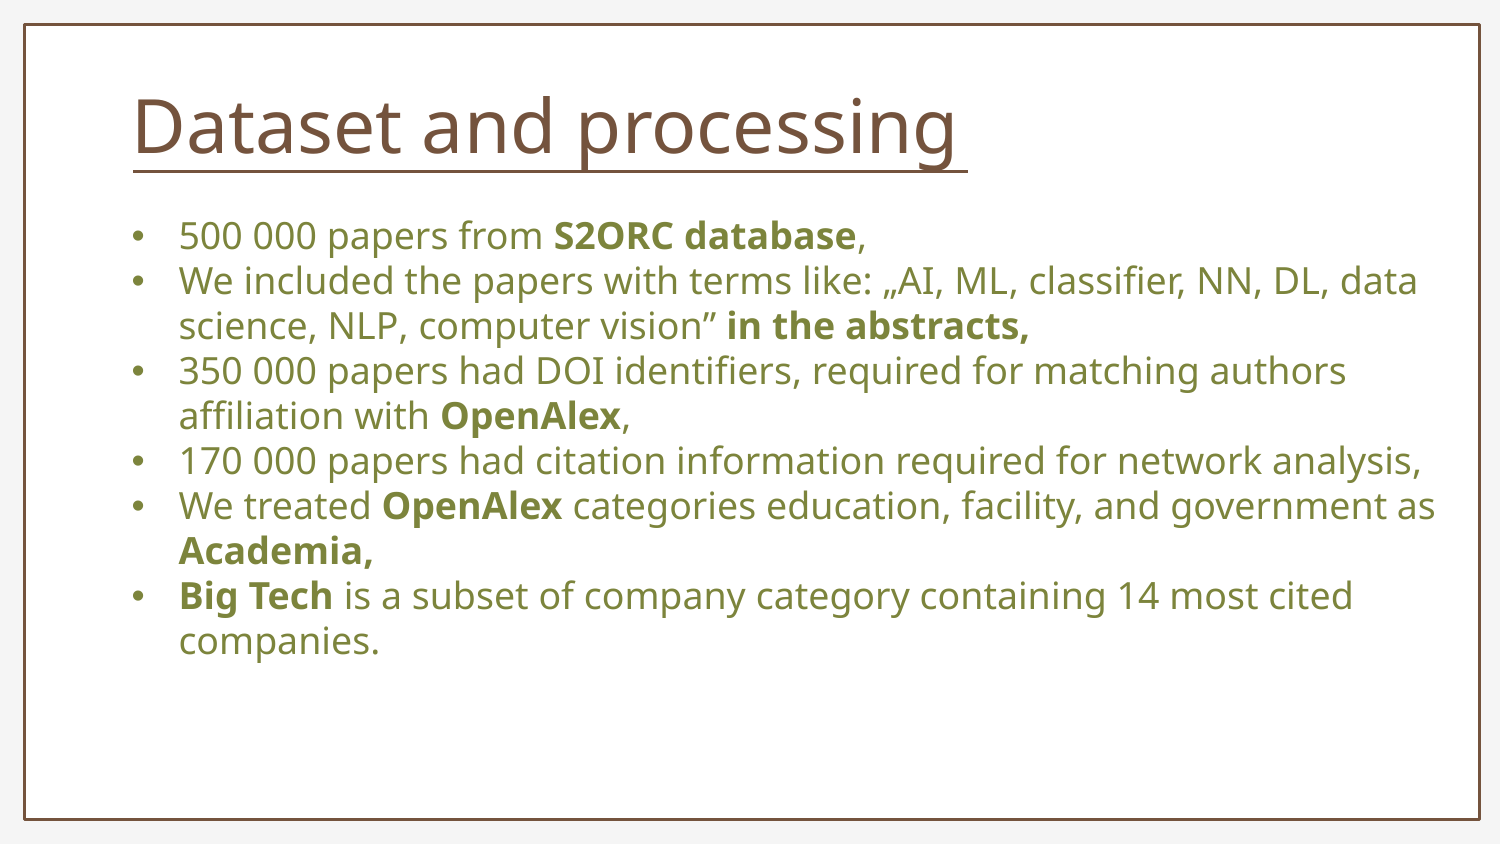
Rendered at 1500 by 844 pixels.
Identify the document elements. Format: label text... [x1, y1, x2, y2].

subtitle 500 000 papers from S2ORC database, We included the papers with terms like: „AI, ML, classifier, NN, DL, data science, NLP, computer vision” in the abstracts, 350 000 papers had DOI identifiers, required for matching authors affiliation with OpenAlex, 170 000 papers had citation information required for network analysis, We treated OpenAlex categories education, facility, and government as Academia, Big Tech is a subset of company category containing 14 most cited companies. [116, 197, 1479, 776]
title Dataset and processing [116, 63, 1339, 191]
